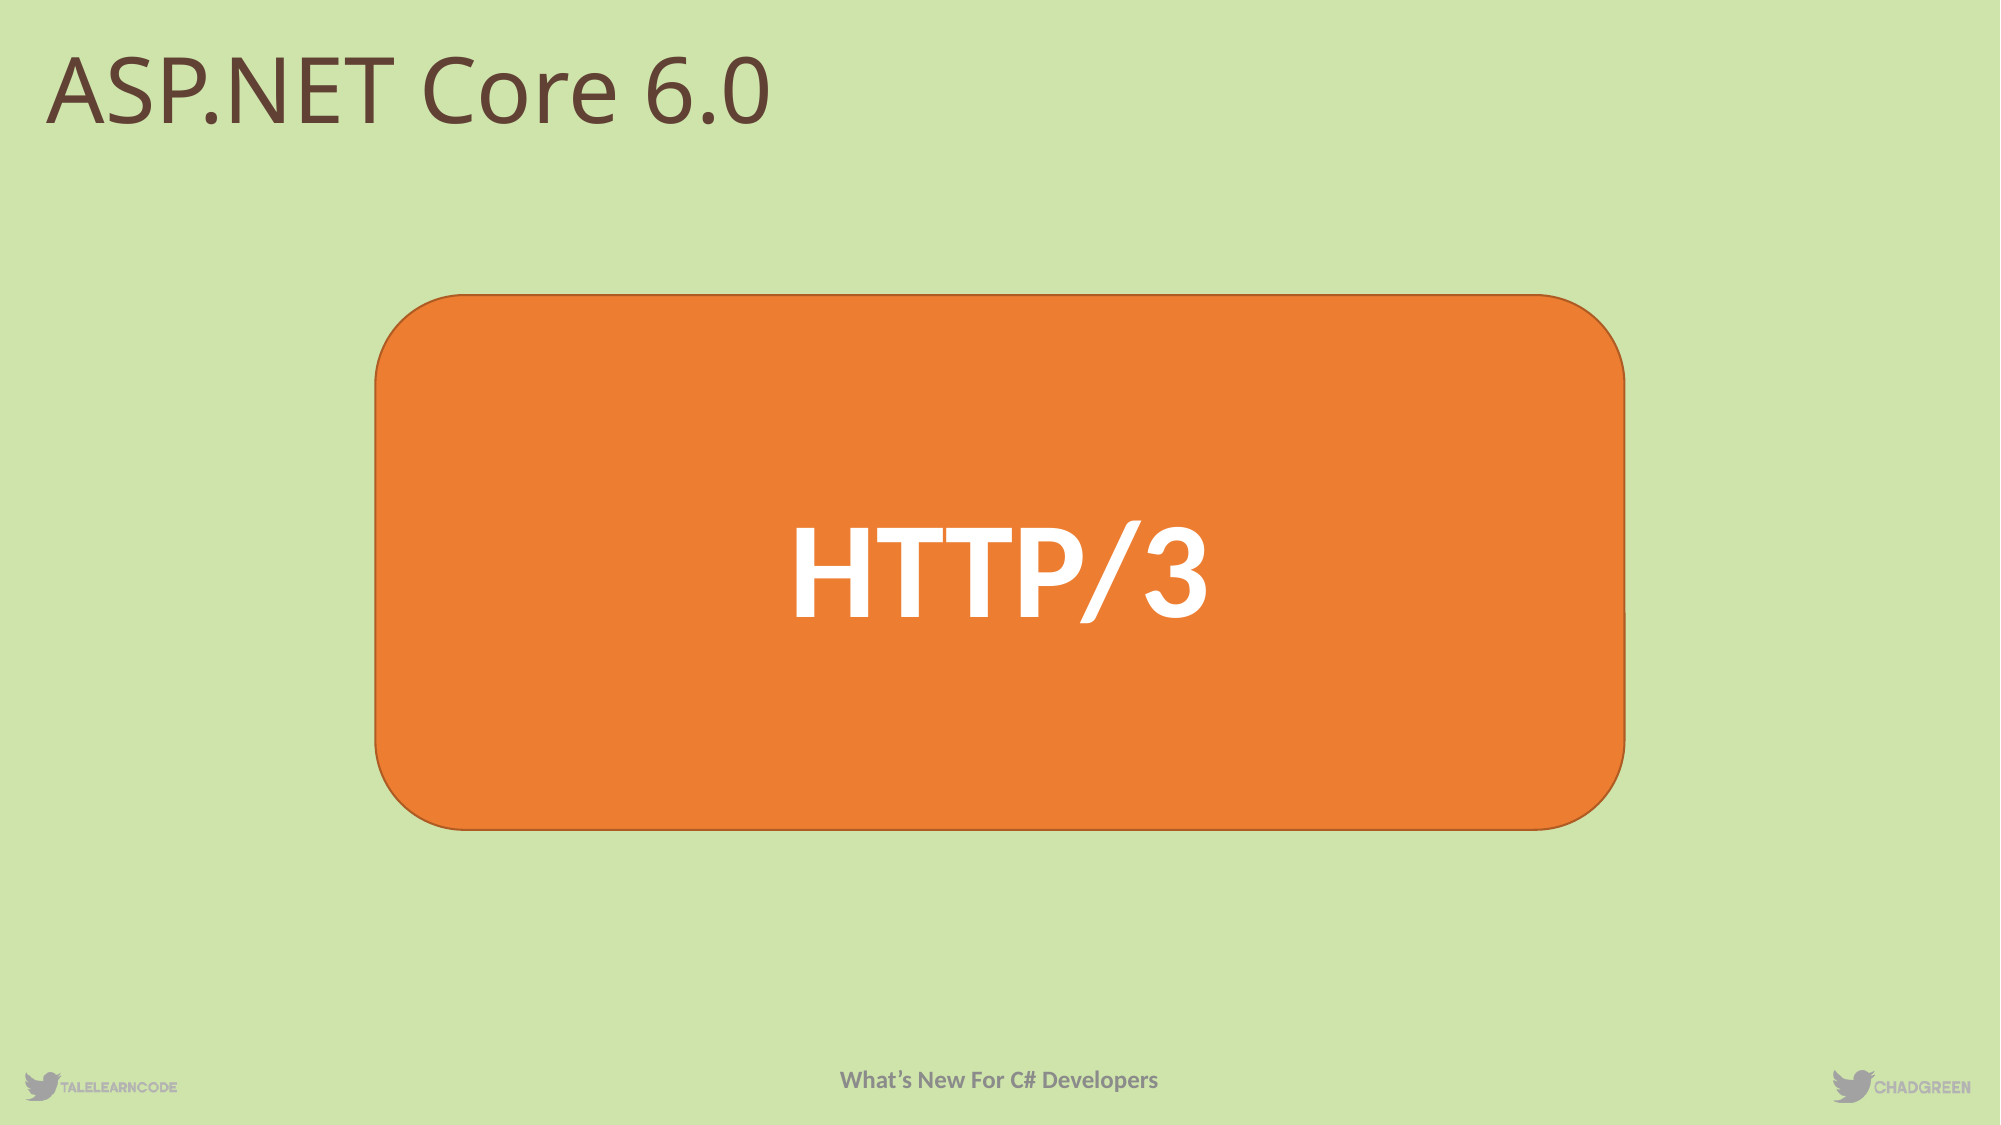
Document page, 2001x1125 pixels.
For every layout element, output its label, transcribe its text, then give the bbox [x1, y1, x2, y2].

text_box HTTP/3 [374, 294, 1626, 831]
title ASP.NET Core 6.0 [31, 22, 1964, 166]
